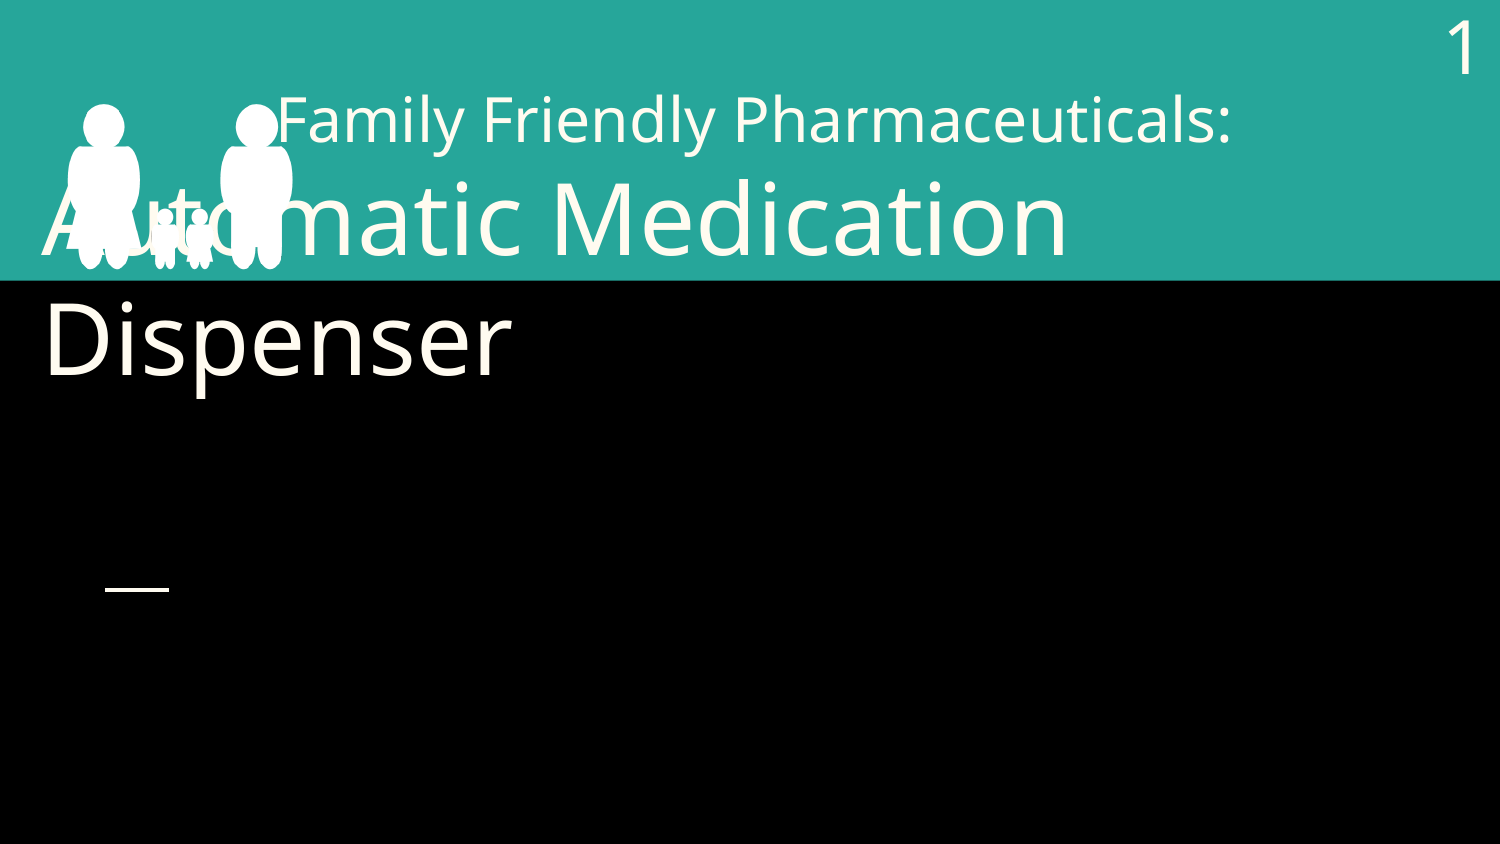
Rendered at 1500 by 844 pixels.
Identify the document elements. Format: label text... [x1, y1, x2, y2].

title Family Friendly Pharmaceuticals: Automatic Medication Dispenser [26, 0, 1483, 411]
picture [54, 100, 302, 290]
slide_number 1 [1334, 0, 1500, 101]
